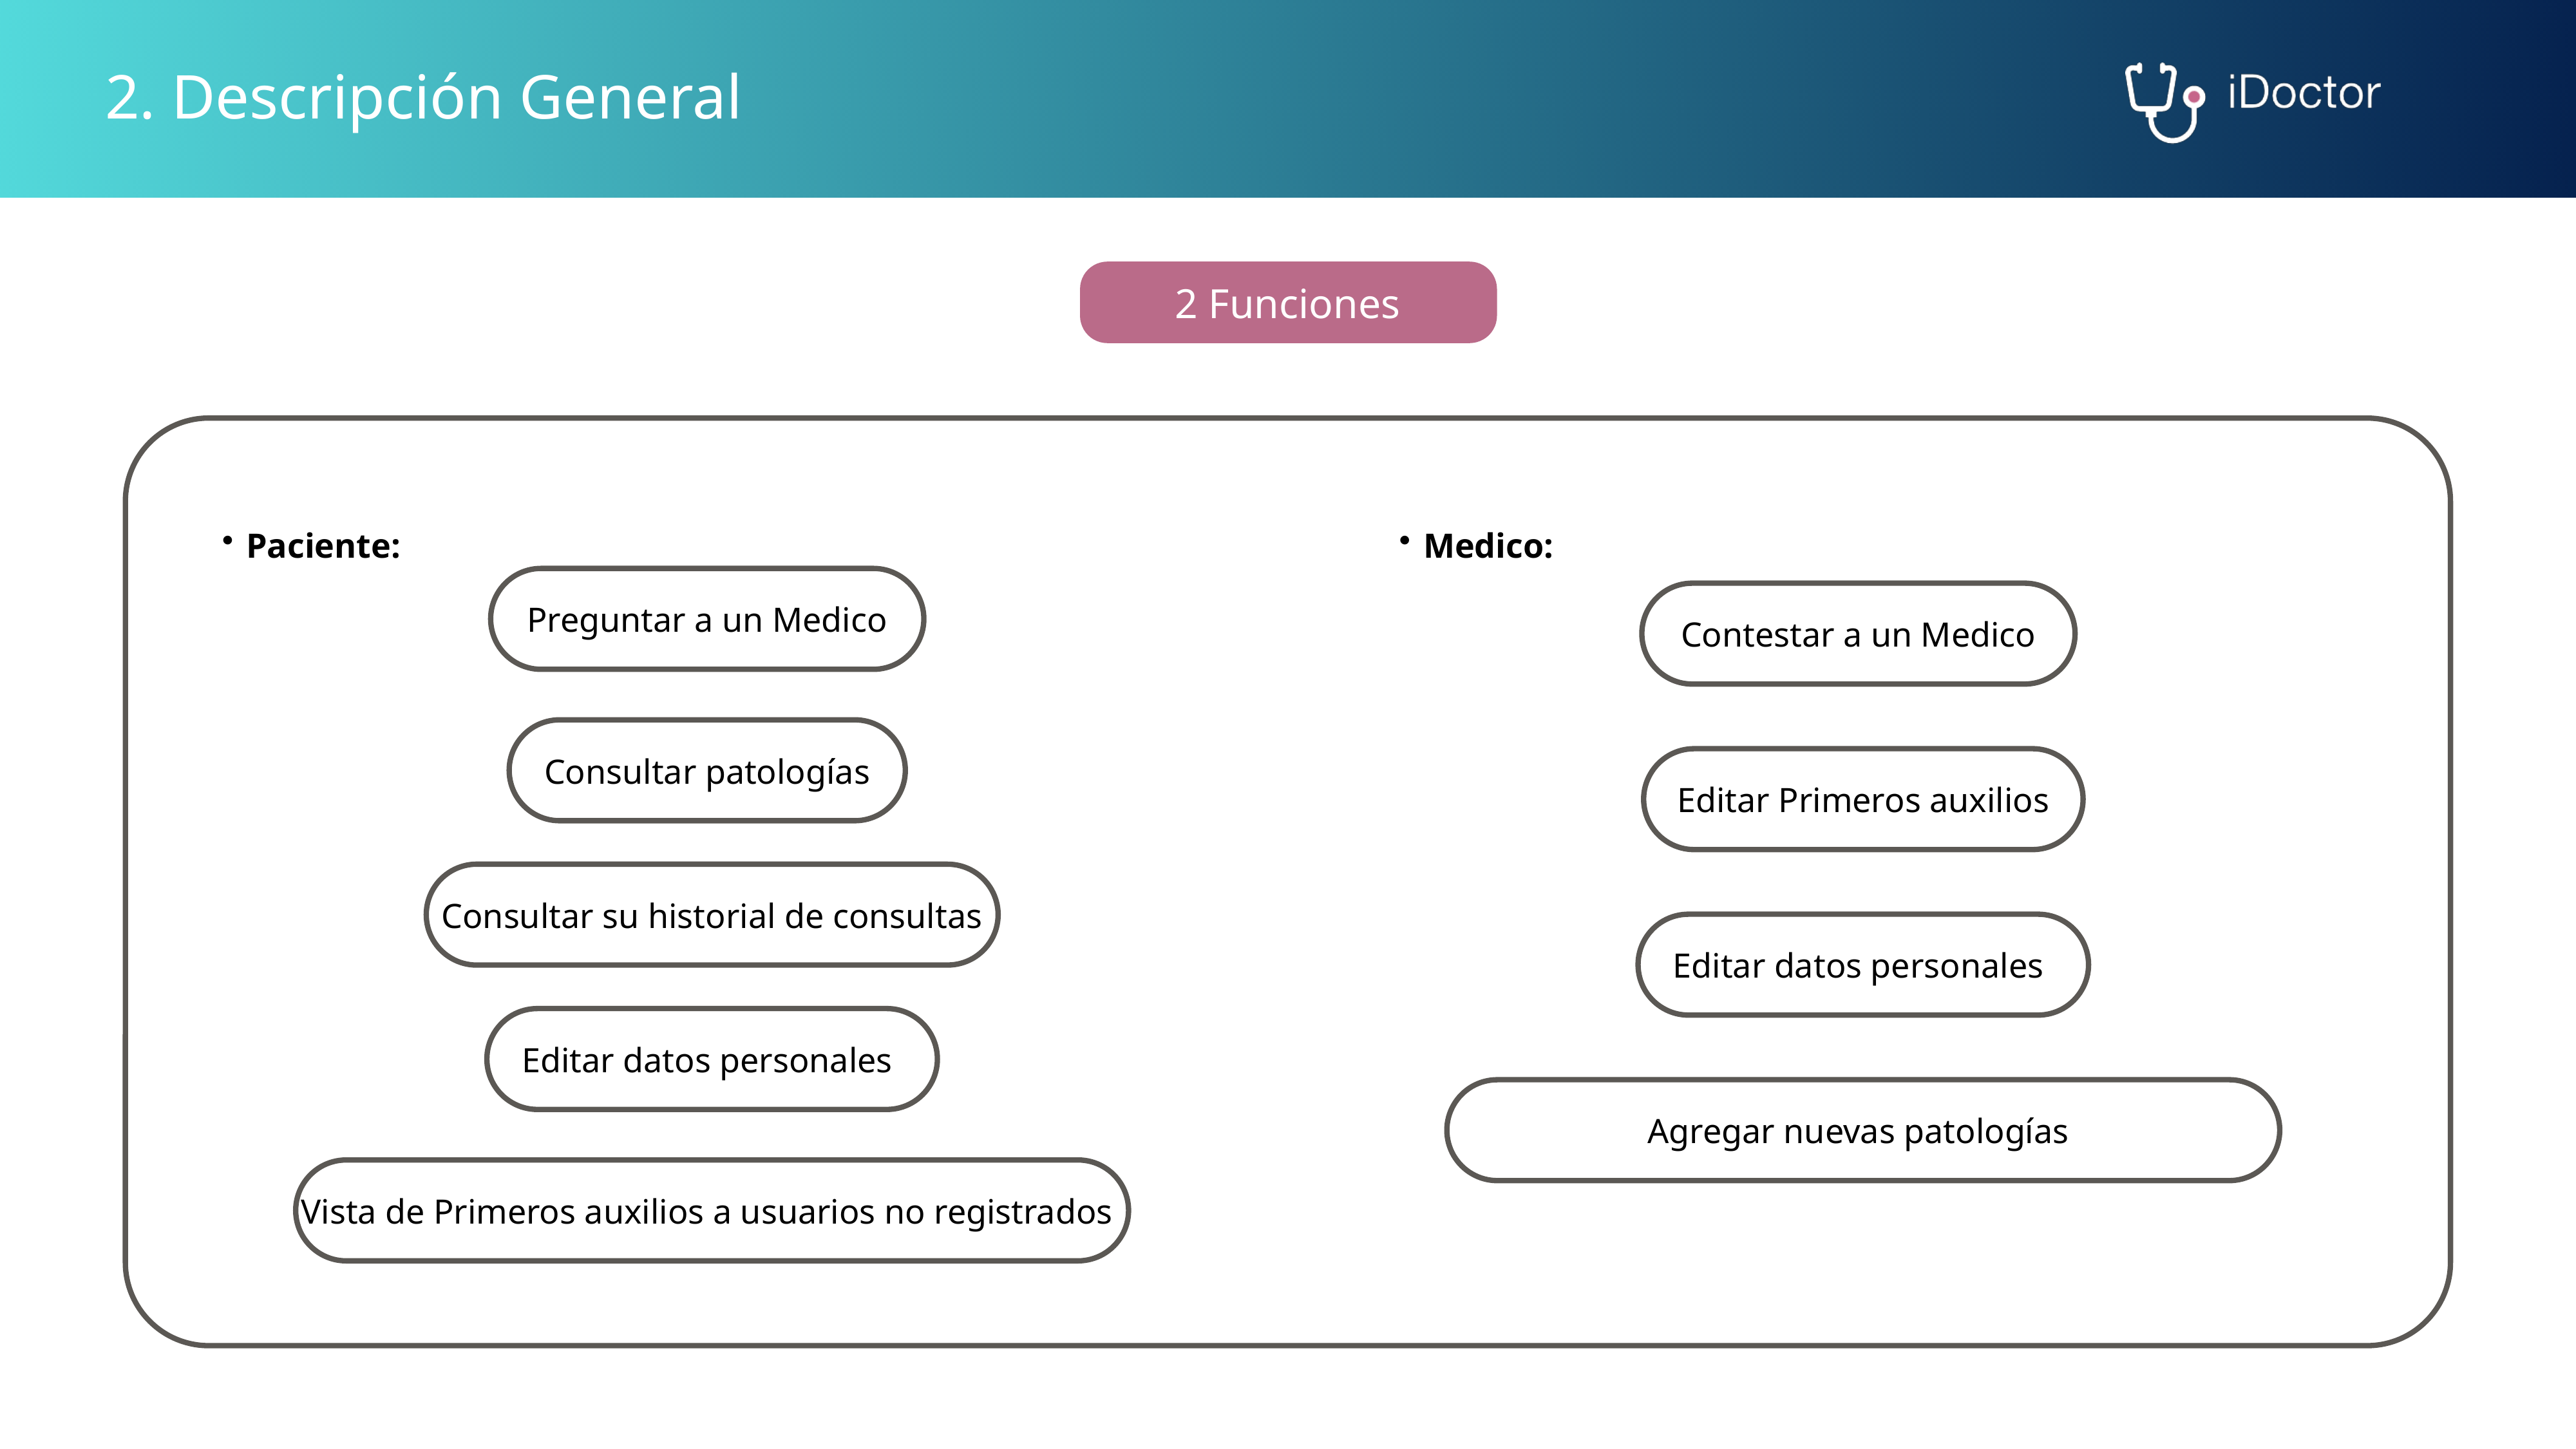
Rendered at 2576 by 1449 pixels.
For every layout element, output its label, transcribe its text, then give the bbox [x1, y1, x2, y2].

text_box Contestar a un Medico [1675, 608, 2041, 659]
text_box Consultar patologías [538, 744, 876, 796]
text_box [302, 1160, 1129, 1261]
text_box Agregar nuevas patologías [1642, 1104, 2075, 1156]
text_box Paciente: [192, 519, 415, 571]
text_box [125, 418, 2451, 1346]
text_box Preguntar a un Medico [521, 593, 893, 645]
text_box Consultar su historial de consultas [436, 889, 989, 940]
text_box Editar Primeros auxilios [1671, 773, 2055, 825]
text_box Editar datos personales [516, 1033, 898, 1084]
text_box [1642, 583, 2076, 685]
text_box [1446, 1079, 2280, 1181]
text_box [490, 568, 924, 670]
text_box [509, 719, 905, 821]
text_box 2 Funciones [1170, 272, 1406, 332]
text_box [1080, 261, 1497, 343]
picture [0, 0, 2576, 198]
text_box [487, 1009, 938, 1110]
text_box [426, 864, 998, 965]
text_box [1638, 914, 2089, 1016]
text_box [1643, 748, 2083, 850]
text_box Vista de Primeros auxilios a usuarios no registrados [296, 1185, 1119, 1236]
text_box Medico: [1369, 519, 1573, 571]
text_box Editar datos personales [1667, 939, 2050, 990]
